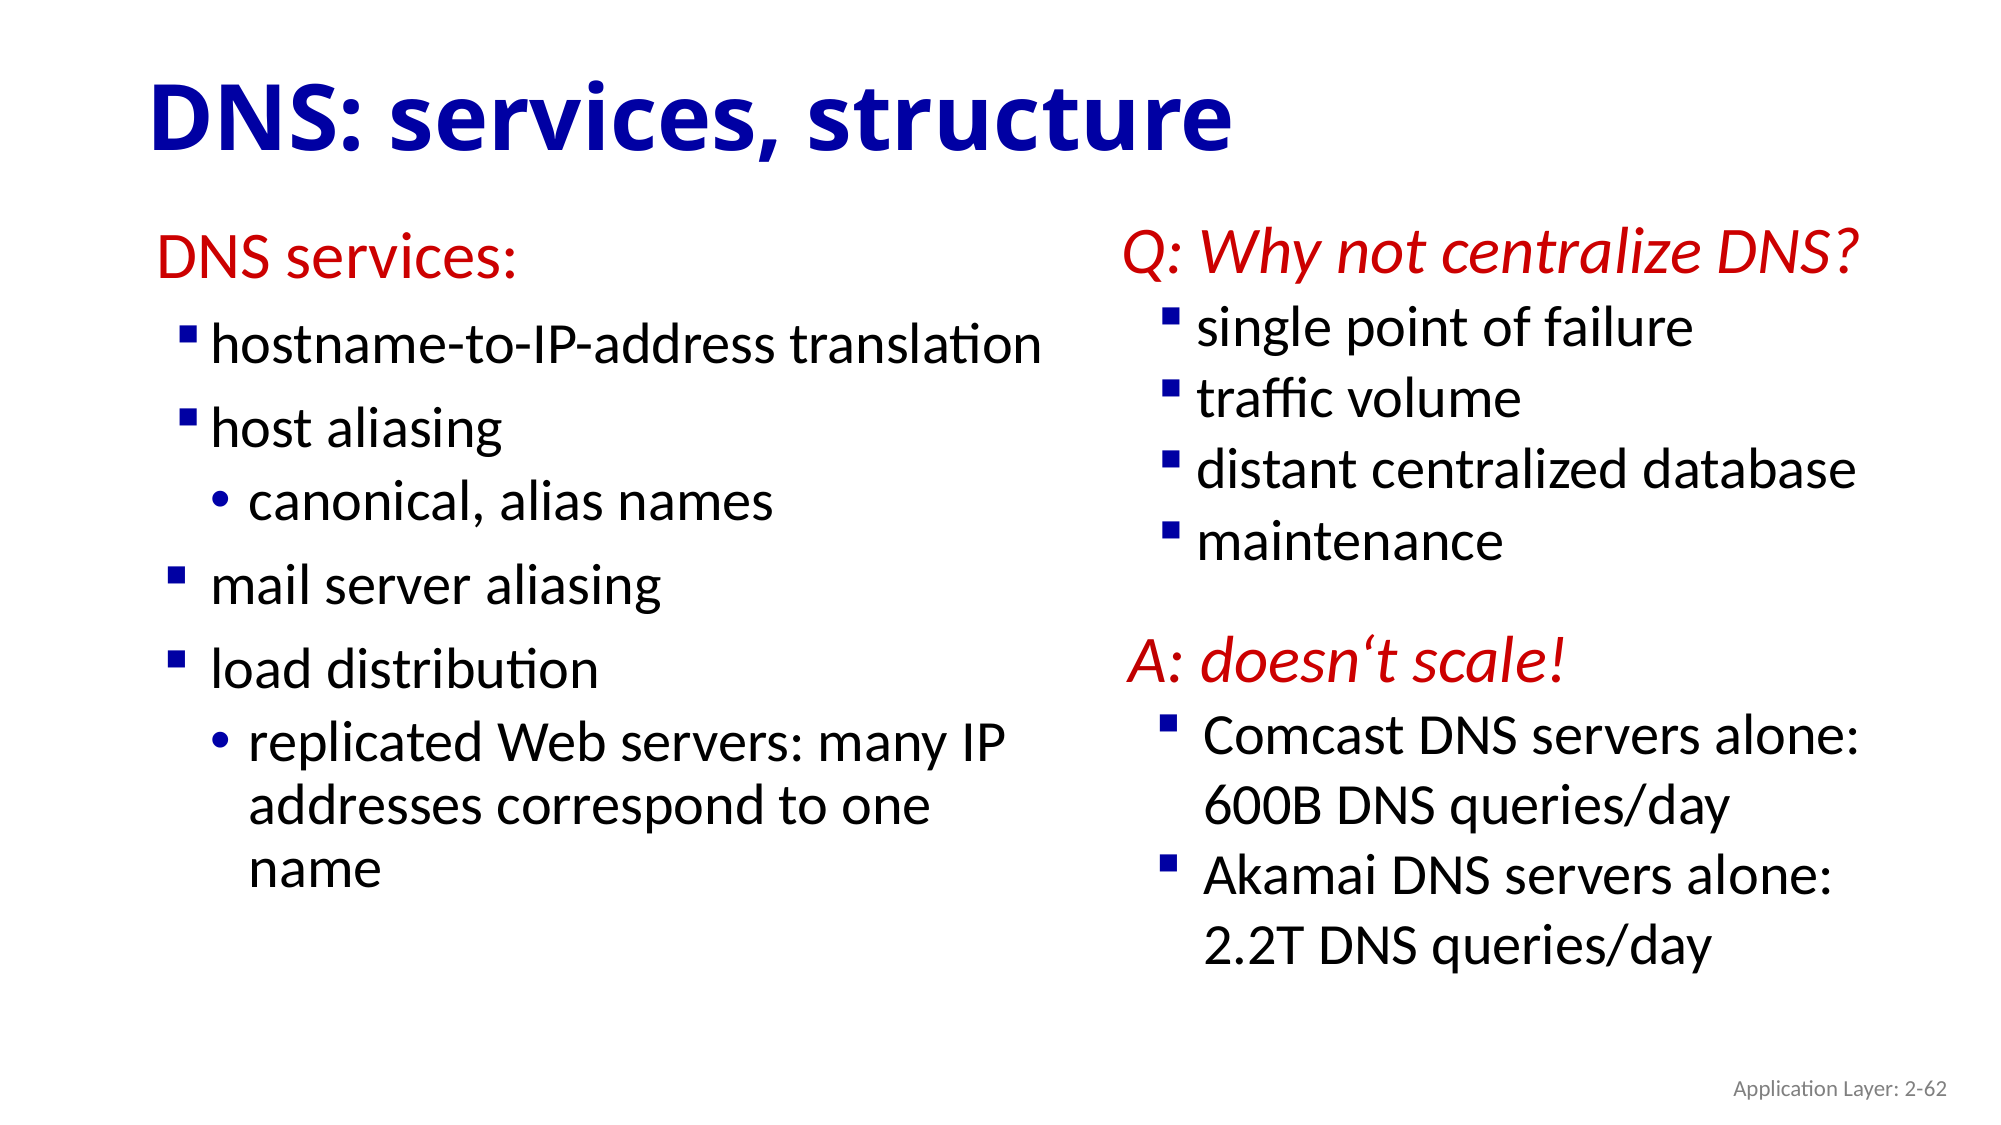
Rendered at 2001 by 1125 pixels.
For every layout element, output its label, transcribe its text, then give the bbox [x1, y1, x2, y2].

title DNS: services, structure [131, 47, 1856, 195]
text_box A: doesn‘t scale! Comcast DNS servers alone: 600B DNS queries/day Akamai DNS servers alone: 2.2T DNS queries/day [1111, 608, 1925, 984]
slide_number Application Layer: 2-62 [1512, 1056, 1963, 1117]
text_box Q: Why not centralize DNS? single point of failure traffic volume distant centralized database maintenance [1085, 208, 1903, 580]
text_box DNS services: hostname-to-IP-address translation host aliasing canonical, alias names mail server aliasing load distribution replicated Web servers: many IP addresses correspond to one name [120, 213, 1073, 976]
